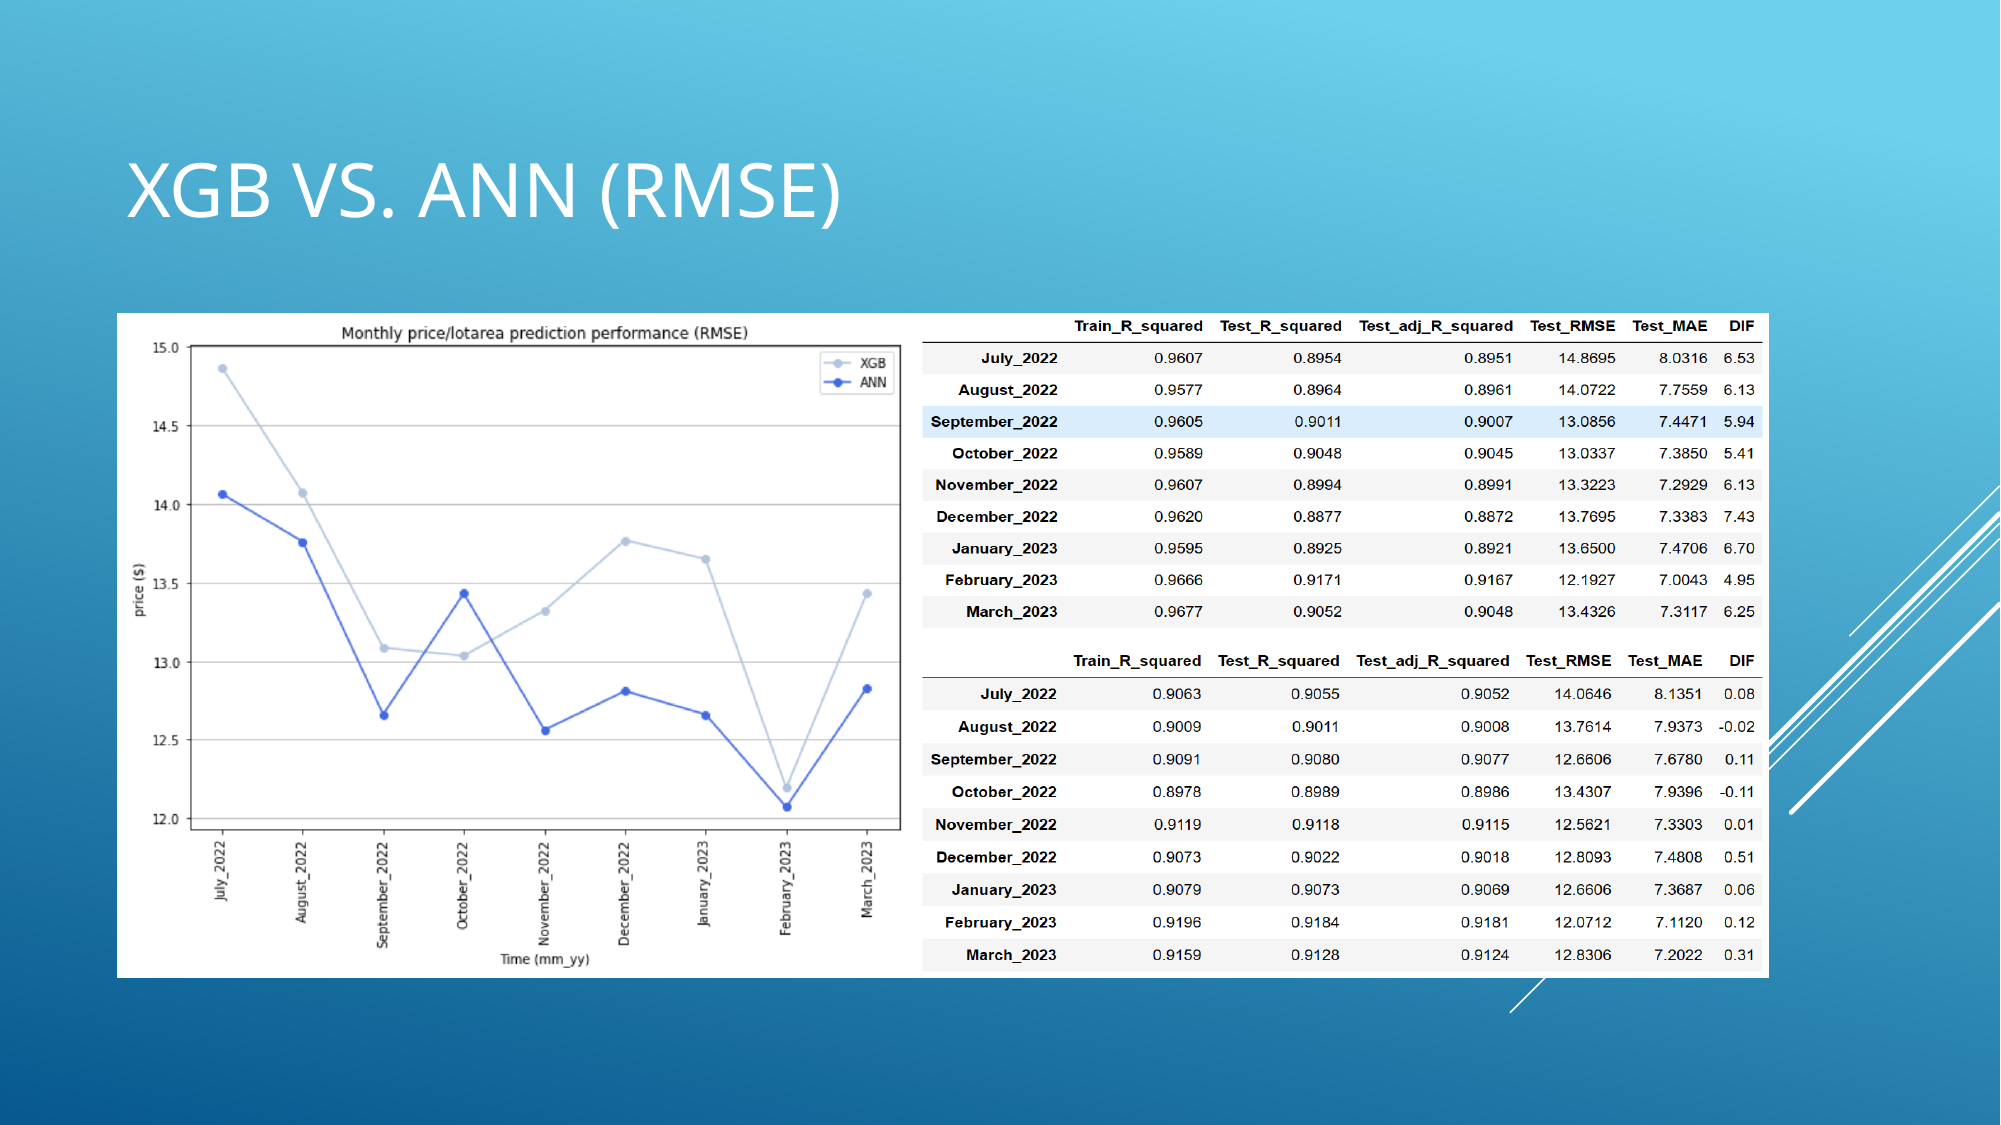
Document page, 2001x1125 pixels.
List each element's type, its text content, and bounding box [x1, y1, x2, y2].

title XGB vs. ANN (RMSE) [112, 63, 1513, 311]
picture [117, 312, 1769, 978]
